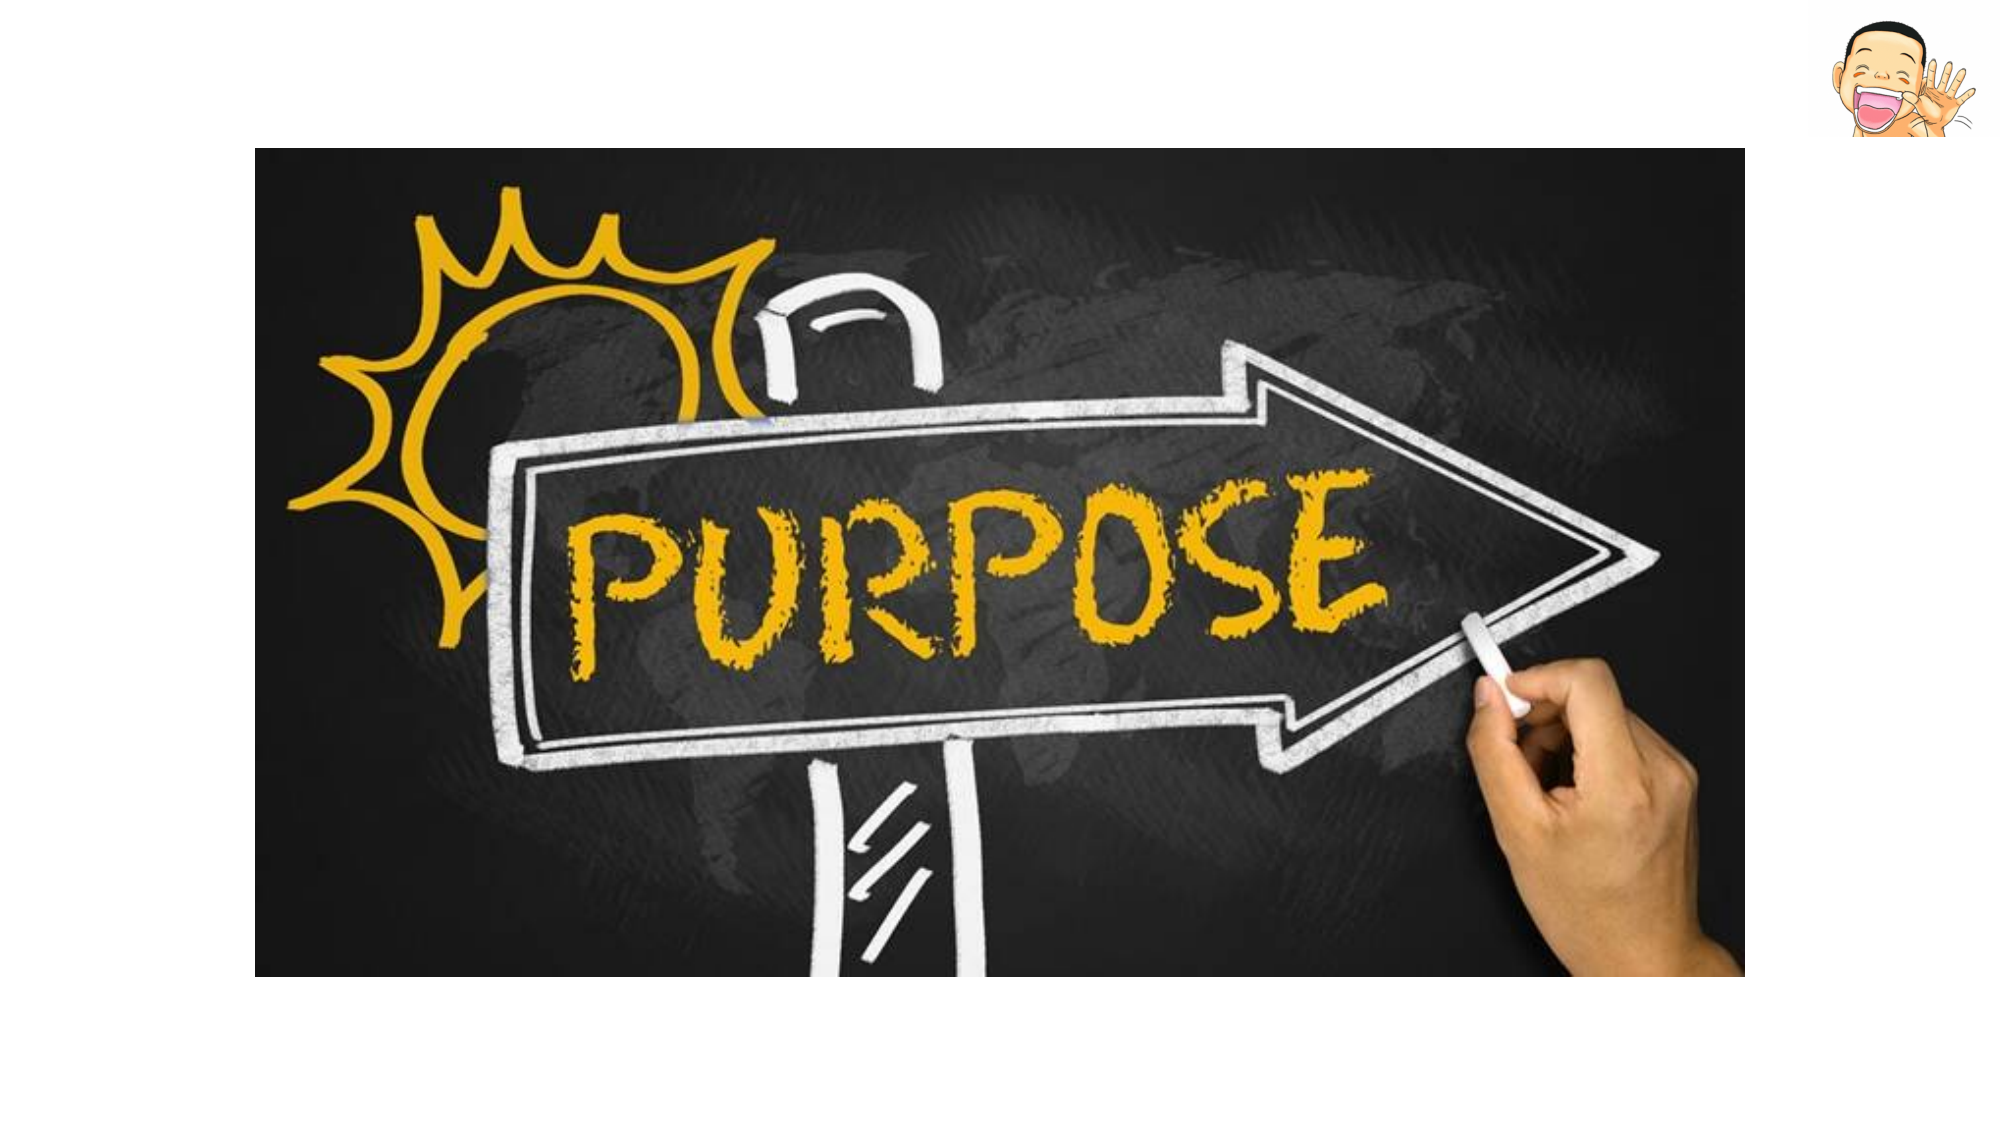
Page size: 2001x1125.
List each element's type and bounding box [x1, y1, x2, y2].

picture [255, 148, 1745, 977]
picture [1808, 0, 2000, 137]
